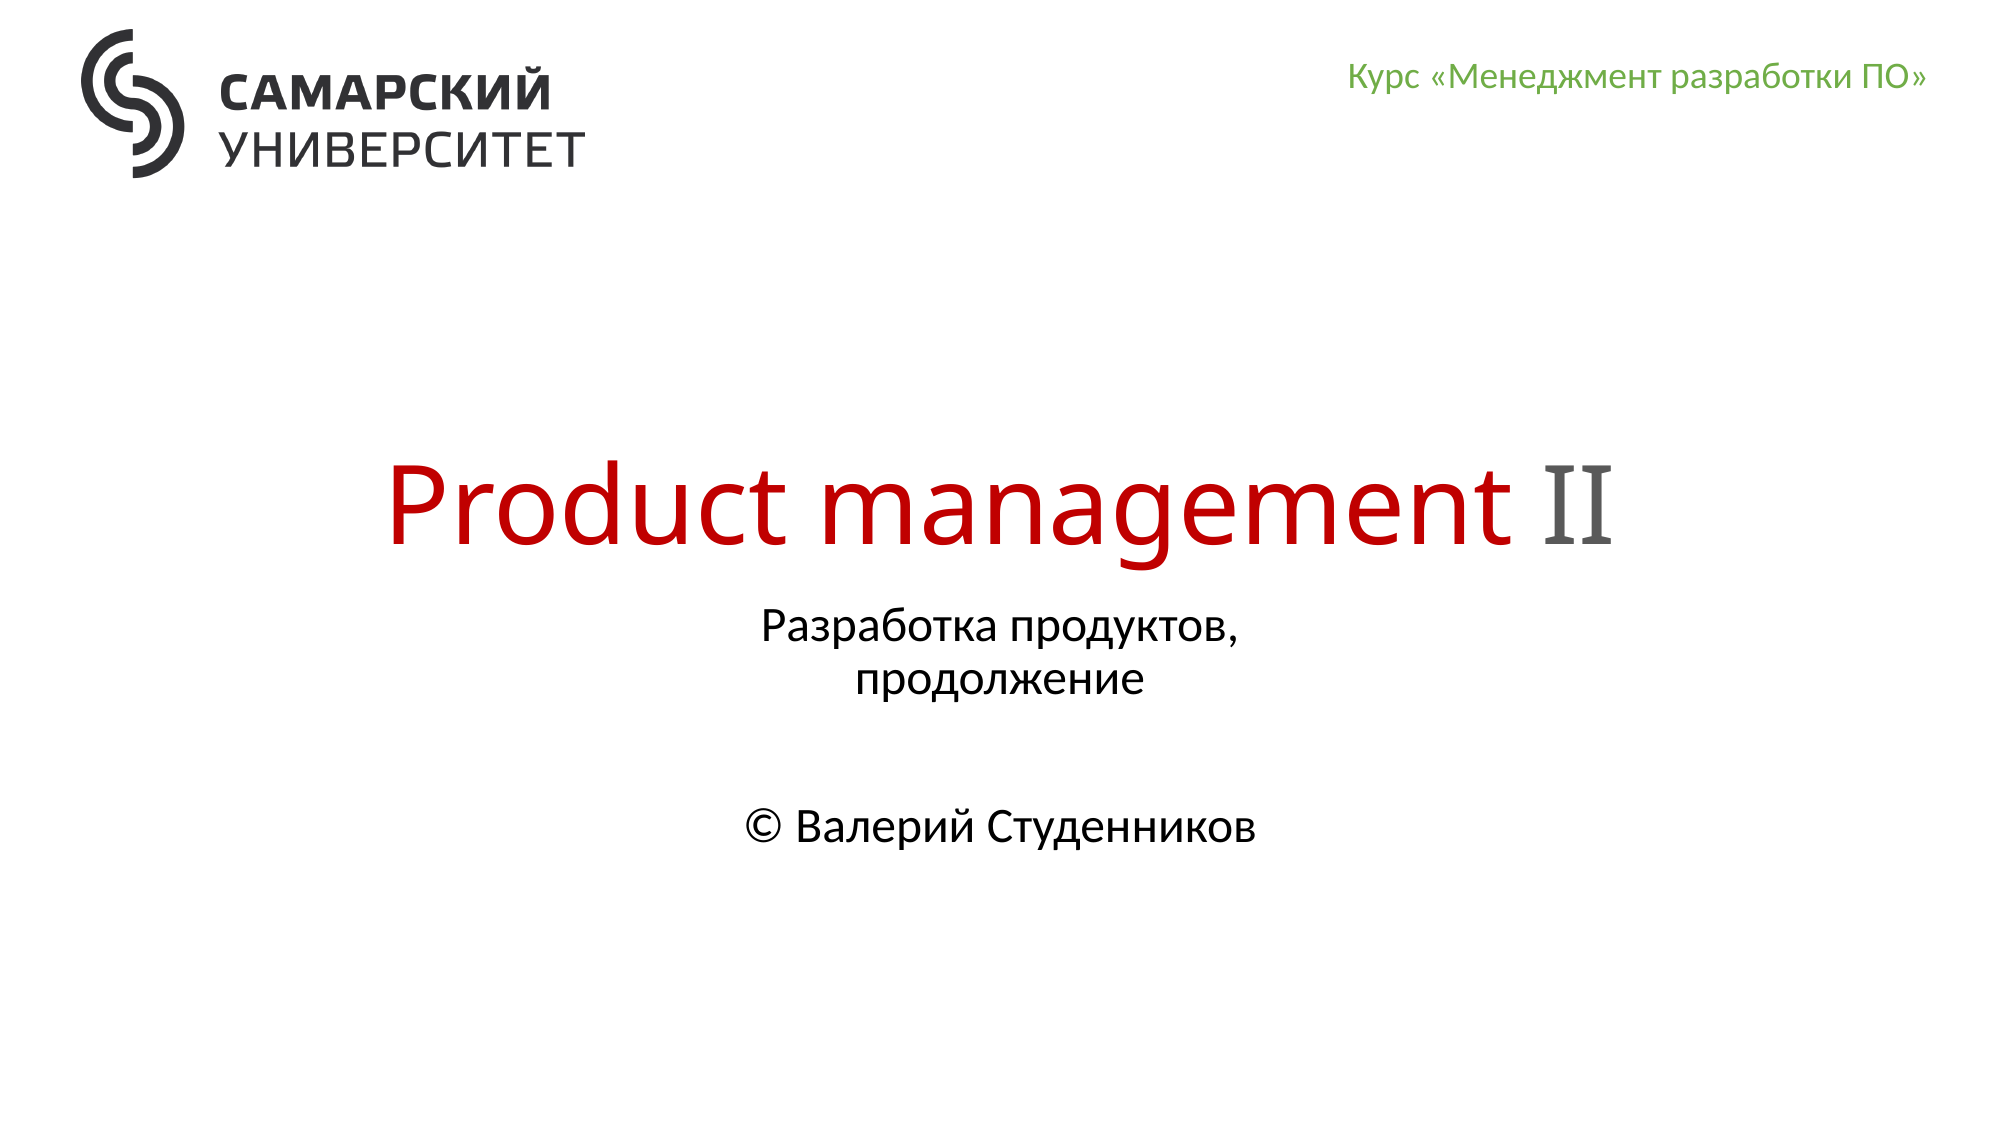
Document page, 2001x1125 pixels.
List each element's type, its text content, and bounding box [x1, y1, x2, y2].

subtitle Разработка продуктов, продолжение © Валерий Студенников [249, 590, 1750, 863]
text_box Курс «Менеджмент разработки ПО» [1333, 43, 1945, 104]
picture [80, 29, 585, 179]
title Product management II [249, 370, 1750, 576]
